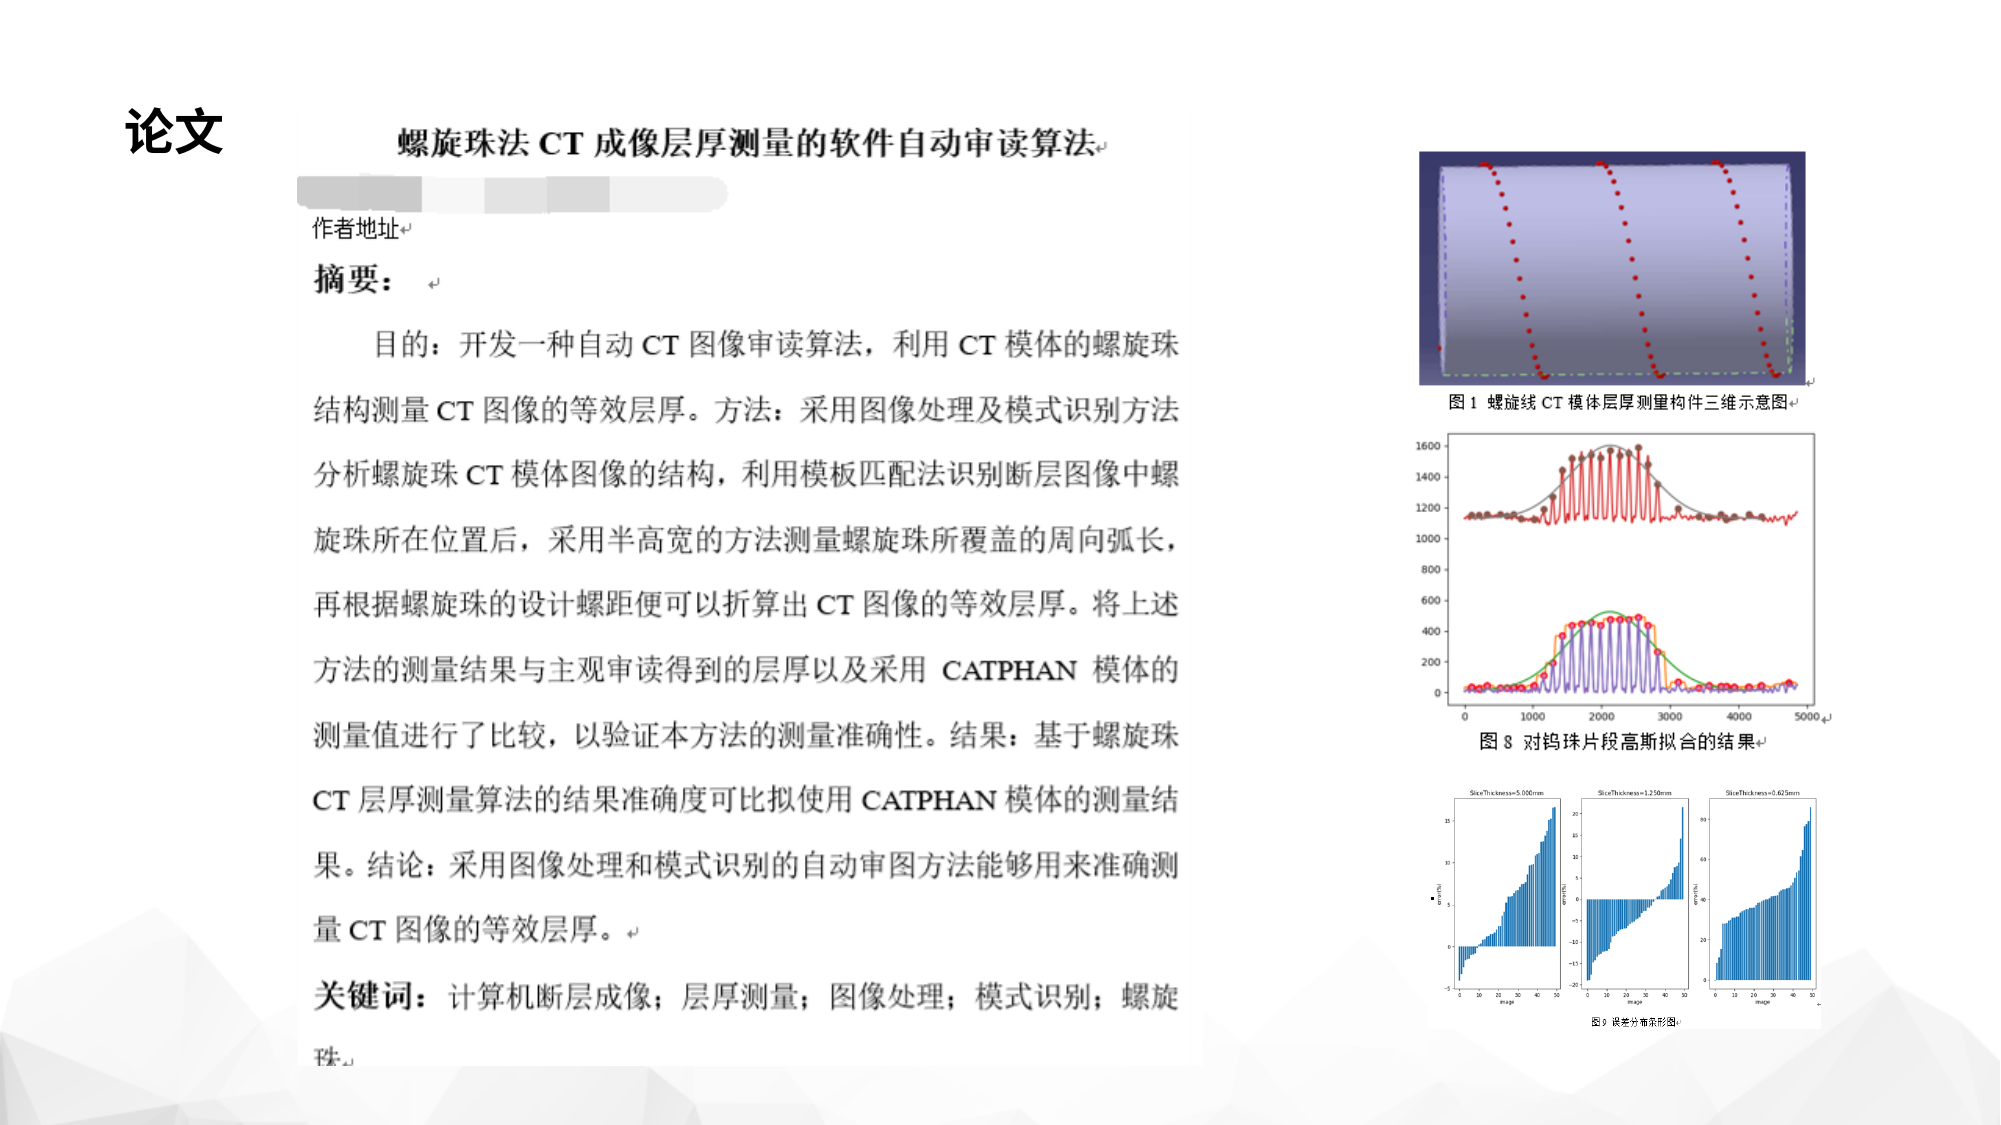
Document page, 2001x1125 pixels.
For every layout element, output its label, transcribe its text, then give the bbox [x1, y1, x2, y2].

picture [297, 114, 1203, 1066]
picture [1428, 787, 1821, 1030]
title 论文 [109, 59, 1890, 169]
picture [1401, 144, 1833, 757]
